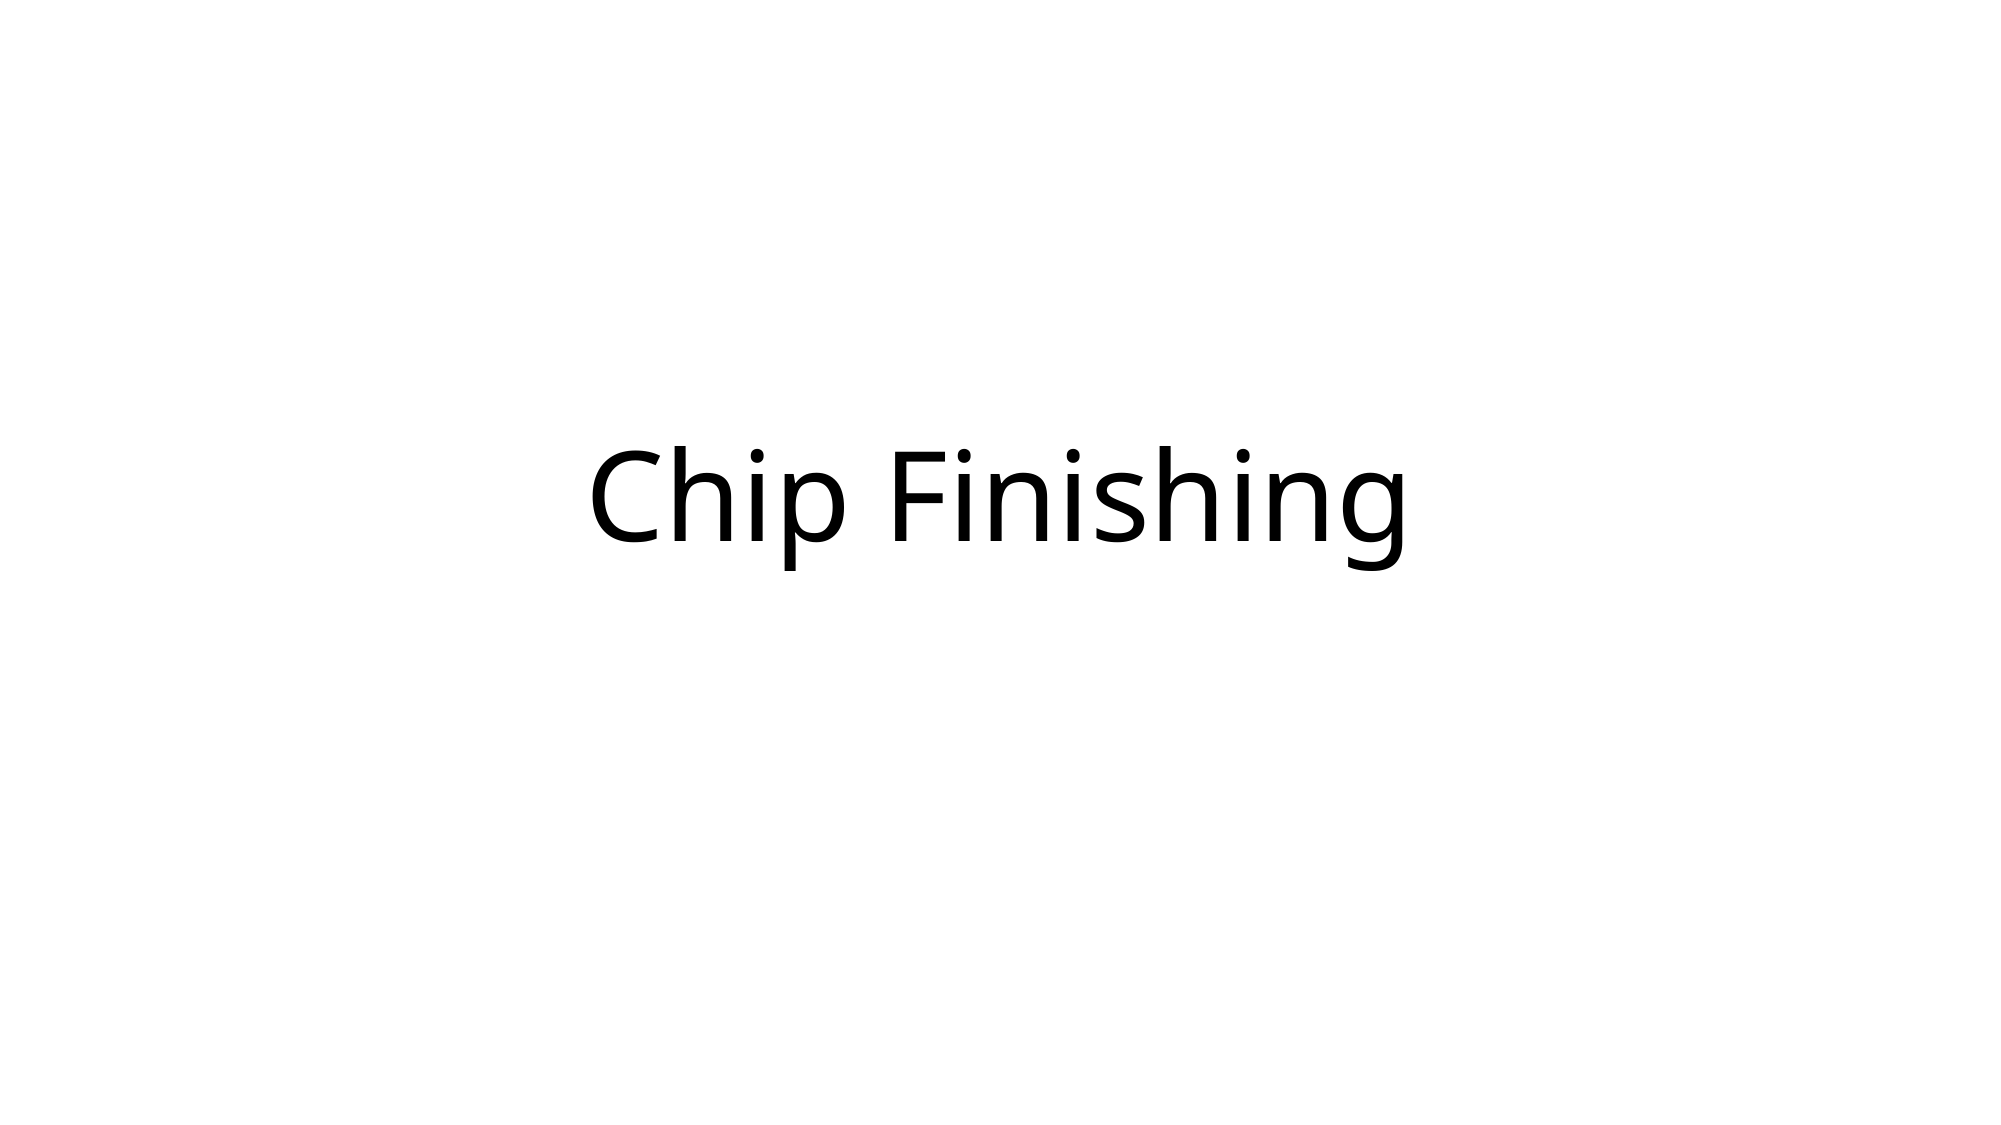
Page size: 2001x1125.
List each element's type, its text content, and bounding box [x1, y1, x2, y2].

title Chip Finishing [249, 184, 1750, 576]
